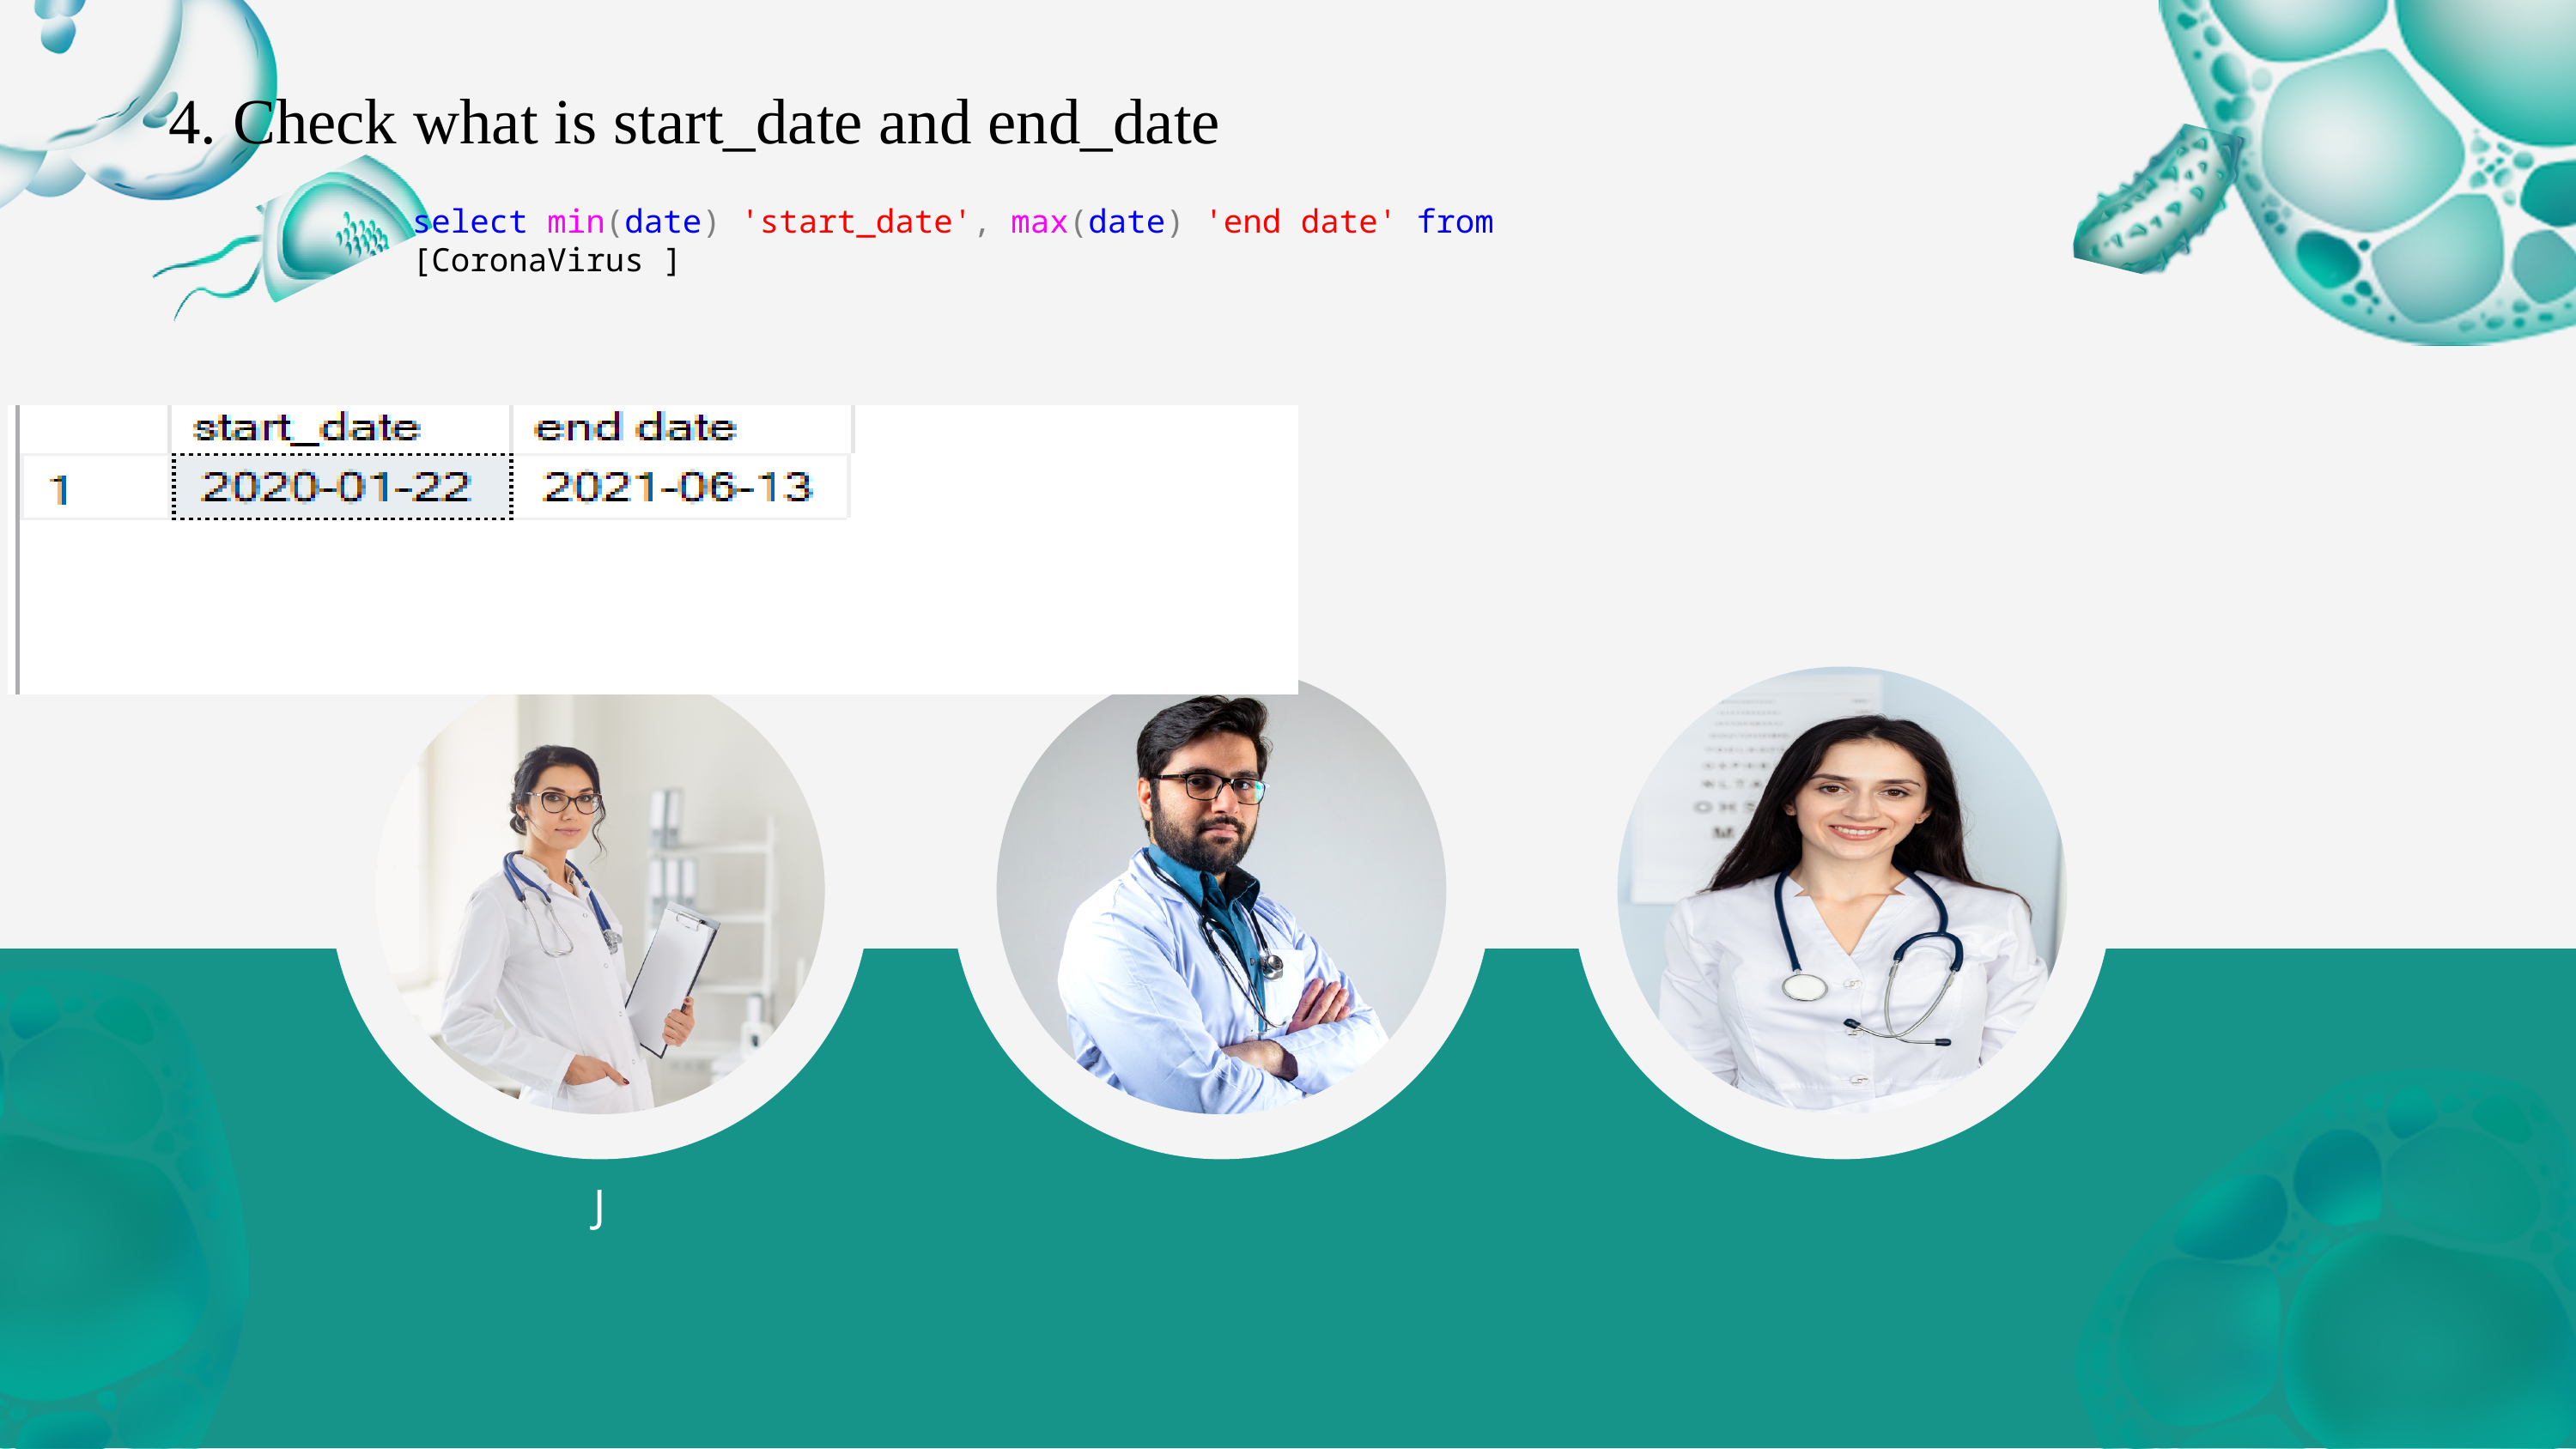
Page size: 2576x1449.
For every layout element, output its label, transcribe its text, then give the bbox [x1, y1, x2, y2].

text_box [952, 621, 1491, 1160]
picture [8, 404, 1298, 694]
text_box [0, 948, 2576, 1449]
text_box [2069, 104, 2248, 291]
text_box [144, 157, 431, 346]
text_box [1573, 621, 2111, 1160]
text_box OUR TEAM [680, 185, 1896, 366]
text_box select min(date) 'start_date', max(date) 'end date' from [CoronaVirus ] [399, 194, 1750, 285]
text_box 4. Check what is start_date and end_date [168, 107, 1410, 157]
text_box [2159, 0, 2576, 346]
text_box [331, 702, 870, 1160]
text_box [0, 0, 277, 221]
